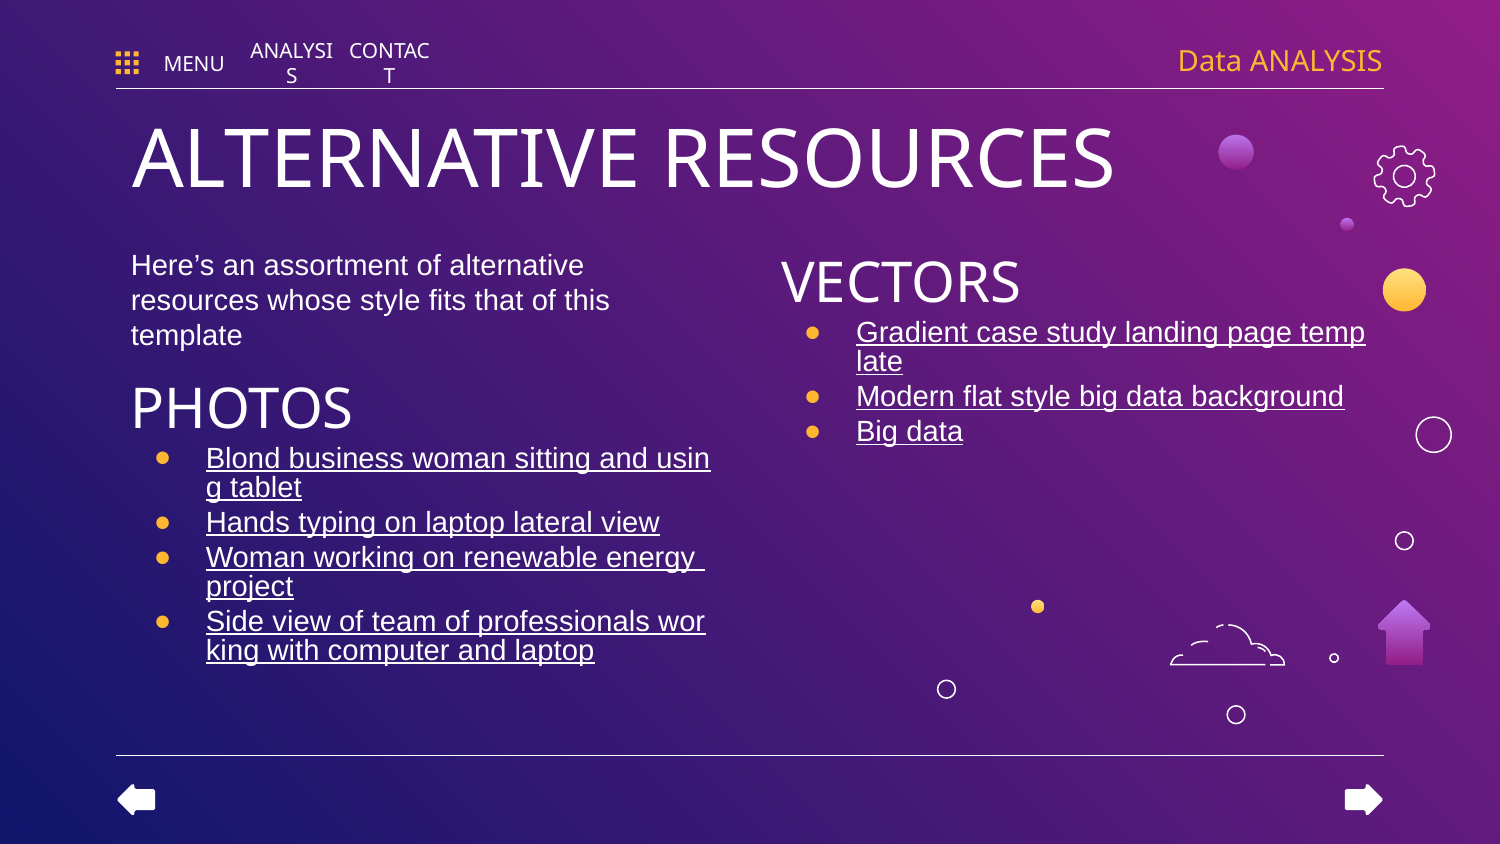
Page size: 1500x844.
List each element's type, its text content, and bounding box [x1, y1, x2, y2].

title ALTERNATIVE RESOURCES [117, 90, 1383, 191]
text_box [1382, 268, 1426, 312]
text_box MENU [151, 45, 237, 81]
text_box [1340, 217, 1354, 232]
subtitle Here’s an assortment of alternative resources whose style fits that of this template PHOTOS Blond business woman sitting and using tablet Hands typing on laptop lateral view Woman working on renewable energy project Side view of team of professionals working with computer and laptop [115, 231, 734, 665]
text_box Data ANALYSIS [1158, 34, 1383, 85]
text_box [1377, 600, 1431, 665]
text_box ANALYSIS [248, 45, 335, 81]
text_box [109, 45, 145, 81]
subtitle VECTORS Gradient case study landing page template Modern flat style big data background Big data [766, 231, 1385, 665]
text_box [1031, 599, 1045, 614]
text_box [1170, 624, 1286, 666]
text_box [1218, 134, 1254, 170]
text_box [117, 784, 156, 816]
text_box CONTACT [346, 45, 433, 81]
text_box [115, 50, 139, 75]
text_box [1344, 784, 1383, 816]
text_box [1374, 146, 1435, 207]
